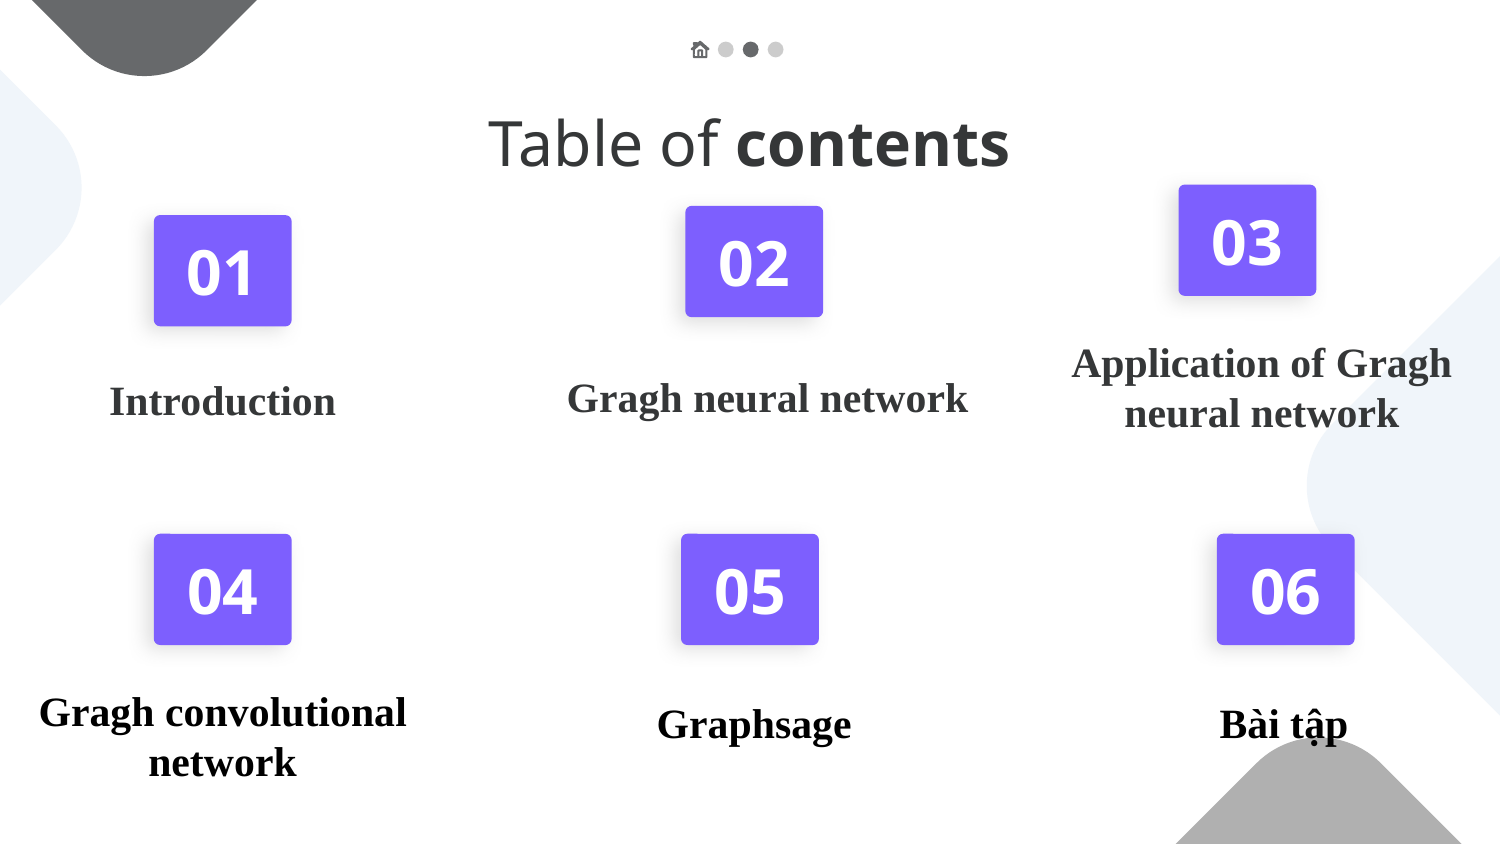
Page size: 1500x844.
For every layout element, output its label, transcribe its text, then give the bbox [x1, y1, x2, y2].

text_box [691, 41, 709, 58]
title 05 [681, 533, 819, 646]
title 03 [1178, 184, 1317, 296]
text_box [742, 41, 759, 58]
title 01 [153, 215, 292, 327]
title Introduction [0, 357, 478, 439]
title 02 [685, 205, 824, 318]
title 06 [1216, 533, 1355, 646]
title Gragh neural network [512, 354, 1023, 436]
title Table of contents [118, 88, 1382, 192]
text_box Bài tập [1204, 689, 1416, 804]
title 04 [153, 533, 292, 646]
text_box Gragh convolutional network [11, 677, 434, 842]
text_box Graphsage [633, 689, 875, 804]
text_box [717, 41, 734, 58]
title Application of Gragh neural network [1006, 369, 1500, 451]
text_box [767, 41, 784, 58]
